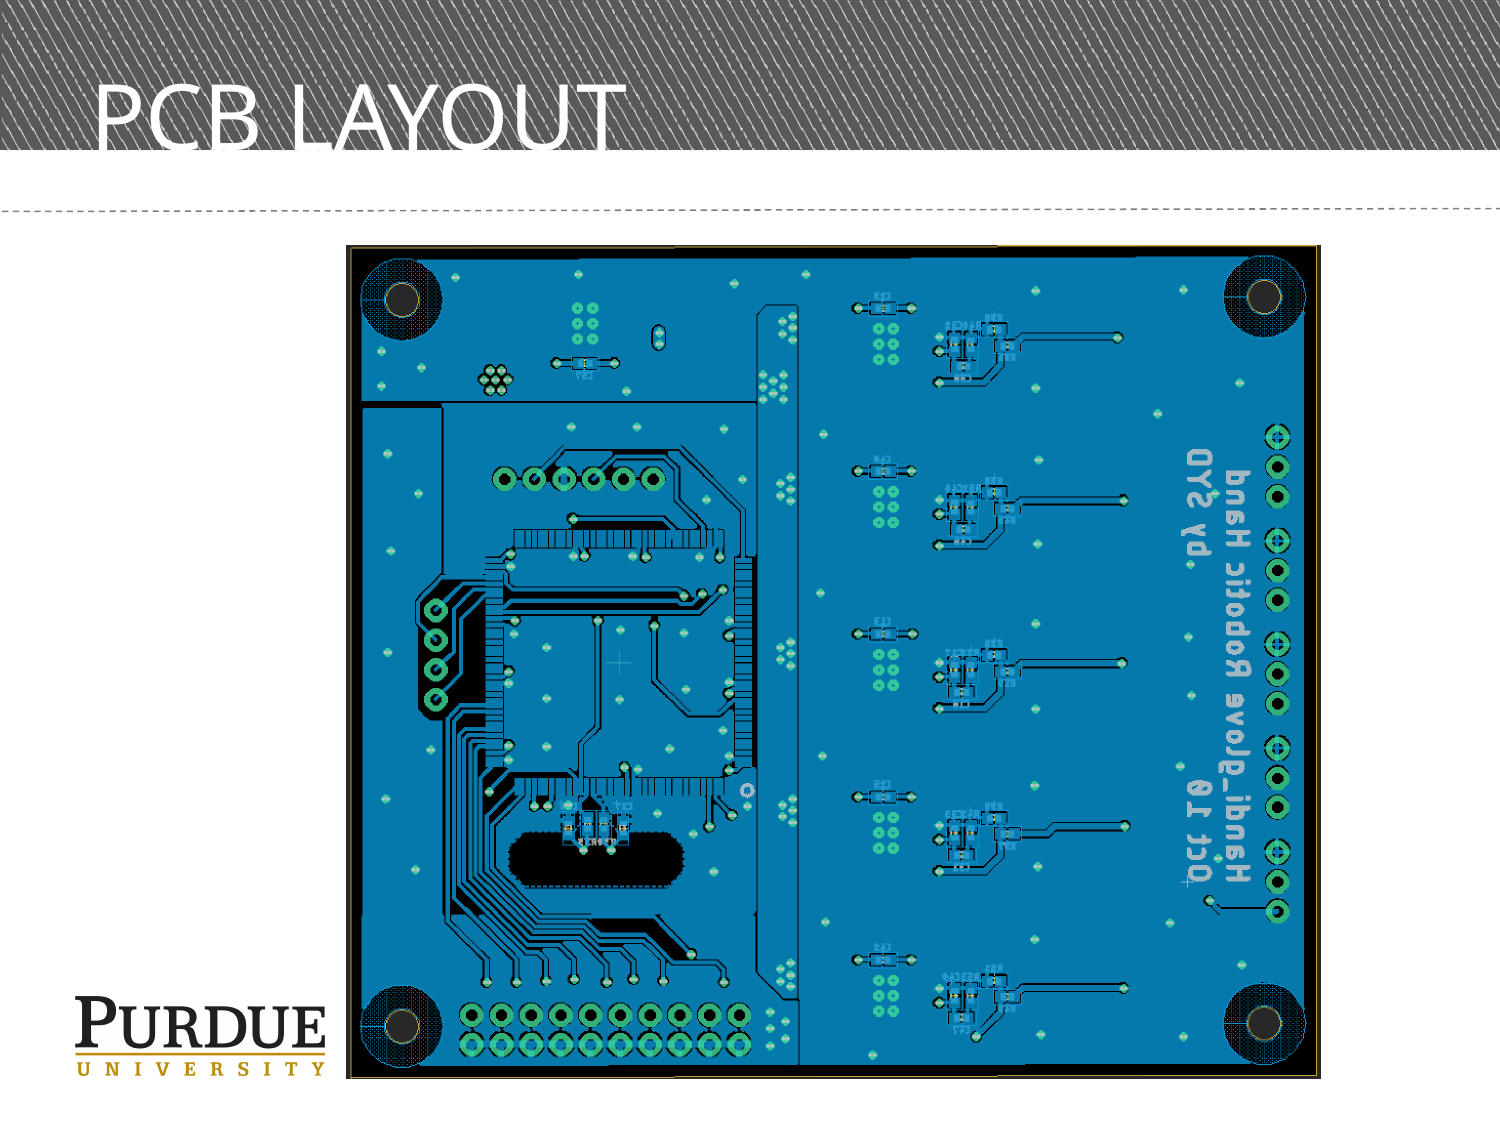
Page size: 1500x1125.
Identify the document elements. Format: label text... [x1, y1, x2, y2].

picture [75, 996, 325, 1076]
picture [346, 245, 1321, 1080]
picture [2, 0, 1500, 151]
title PCB LAYOUT [75, 51, 1427, 175]
